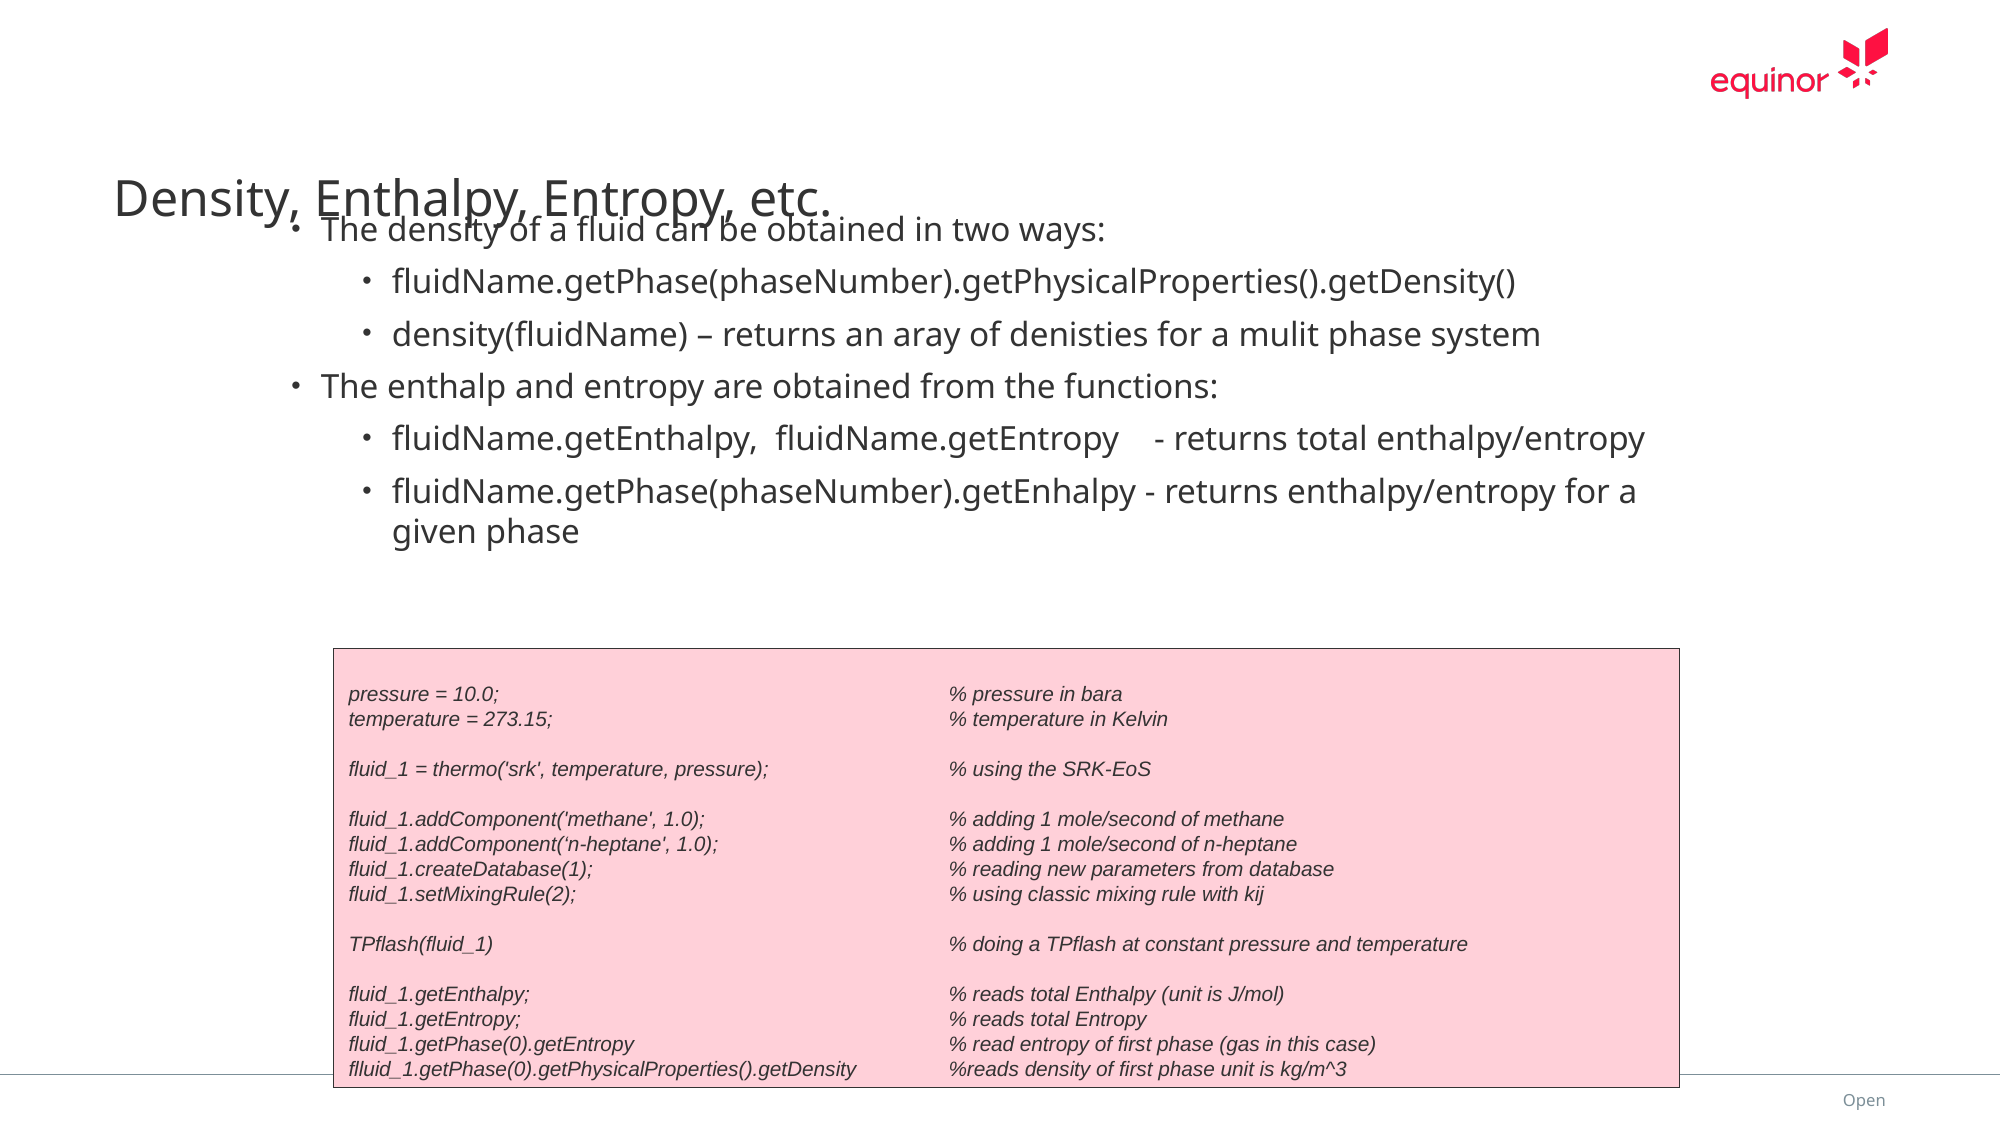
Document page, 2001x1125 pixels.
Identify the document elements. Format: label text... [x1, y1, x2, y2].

title Density, Enthalpy, Entropy, etc. [114, 131, 1886, 321]
picture [1711, 28, 1888, 99]
list The density of a fluid can be obtained in two ways: fluidName.getPhase(phaseNumber).getPhysicalProperties().getDensity() density(fluidName) – returns an aray of denisties for a mulit phase system The enthalp and entropy are obtained from the functions: fluidName.getEnthalpy, fluidName.getEntropy - returns total enthalpy/entropy fluidName.getPhase(phaseNumber).getEnhalpy - returns enthalpy/entropy for a given phase [291, 207, 1709, 626]
text_box pressure = 10.0; % pressure in bara temperature = 273.15; % temperature in Kelvin fluid_1 = thermo('srk', temperature, pressure); % using the SRK-EoS fluid_1.addComponent('methane', 1.0); % adding 1 mole/second of methane fluid_1.addComponent(‘n-heptane', 1.0); % adding 1 mole/second of n-heptane fluid_1.createDatabase(1); % reading new parameters from database fluid_1.setMixingRule(2); % using classic mixing rule with kij TPflash(fluid_1) % doing a TPflash at constant pressure and temperature fluid_1.getEnthalpy; % reads total Enthalpy (unit is J/mol) fluid_1.getEntropy; % reads total Entropy fluid_1.getPhase(0).getEntropy % read entropy of first phase (gas in this case) flluid_1.getPhase(0).getPhysicalProperties().getDensity %reads density of first phase unit is kg/m^3 [333, 648, 1680, 1088]
